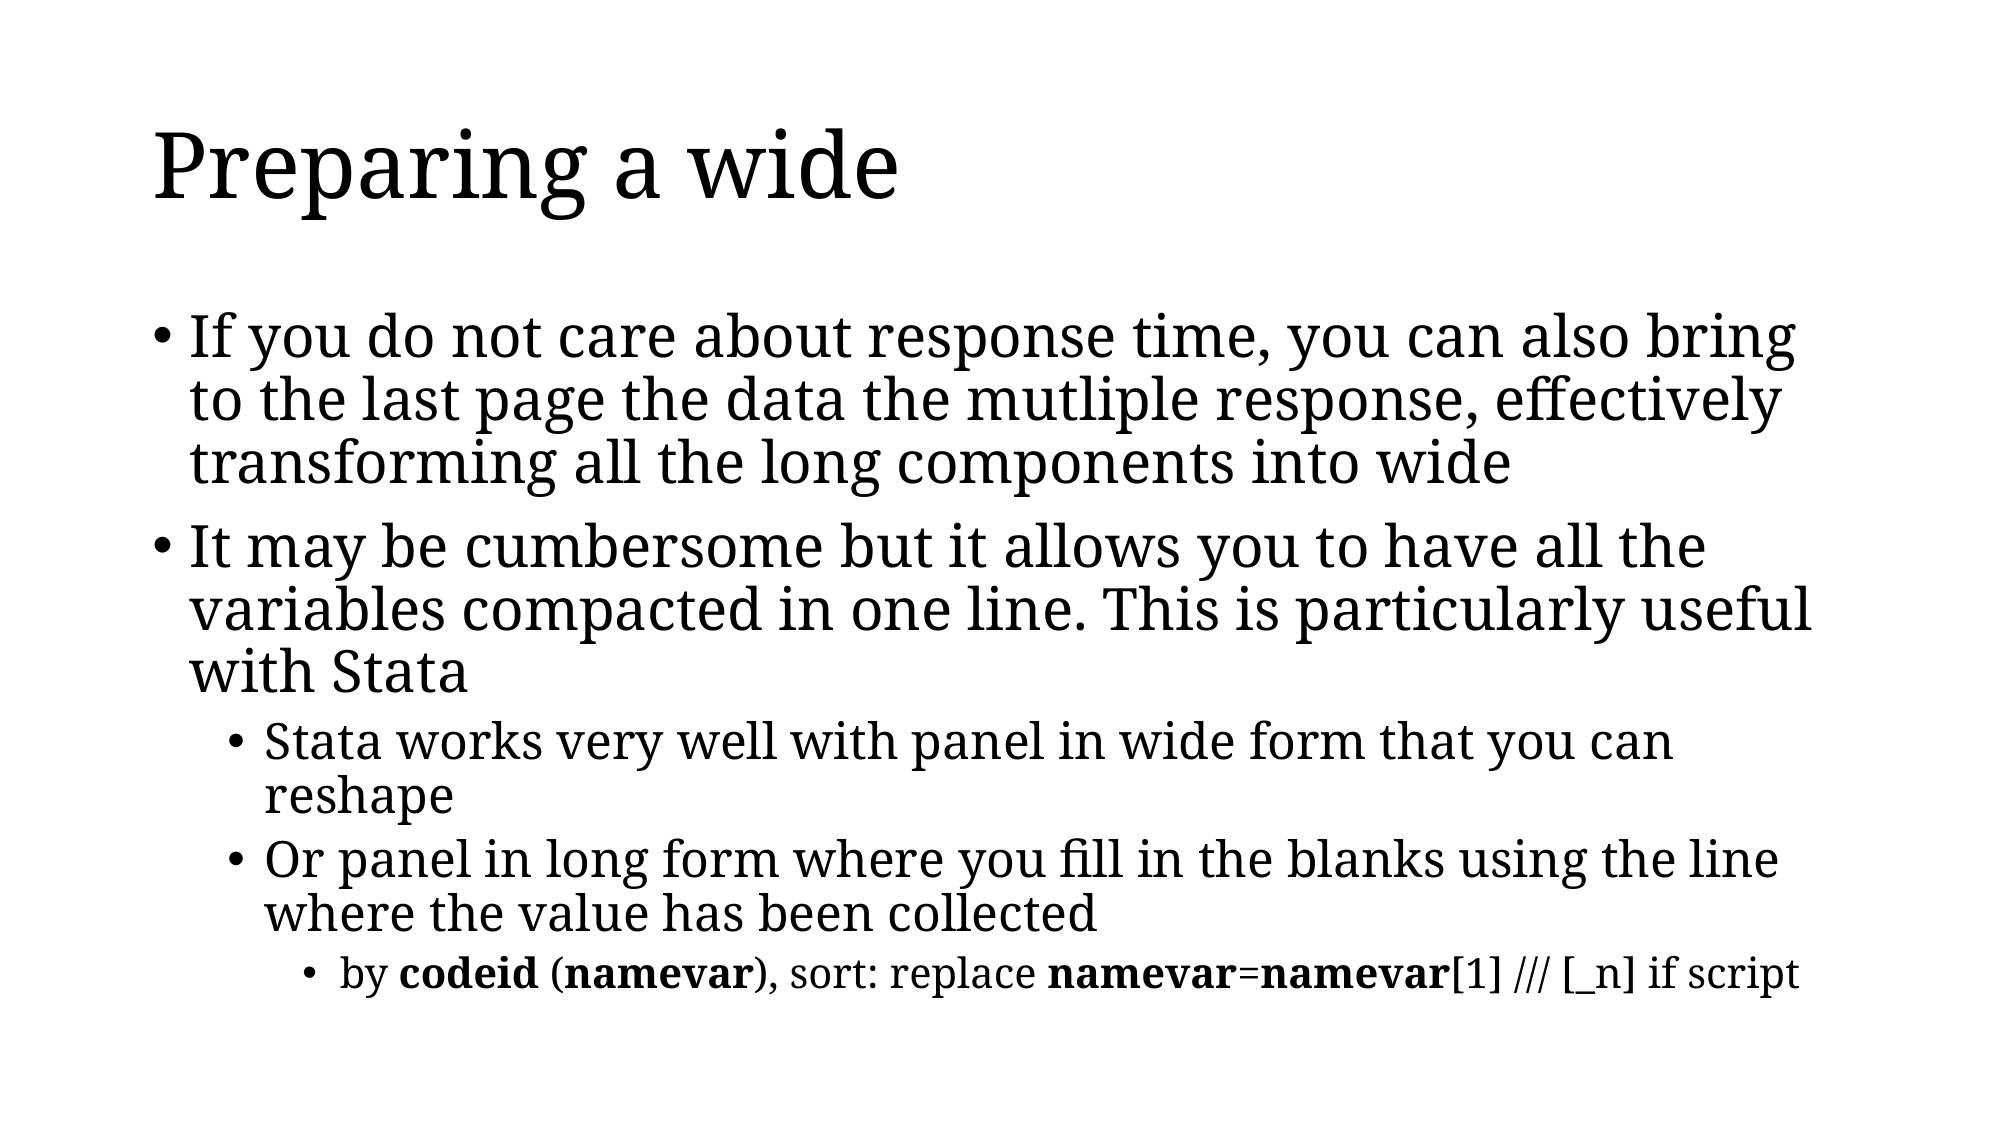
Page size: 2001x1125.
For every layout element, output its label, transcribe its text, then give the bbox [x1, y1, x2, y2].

list If you do not care about response time, you can also bring to the last page the data the mutliple response, effectively transforming all the long components into wide It may be cumbersome but it allows you to have all the variables compacted in one line. This is particularly useful with Stata Stata works very well with panel in wide form that you can reshape Or panel in long form where you fill in the blanks using the line where the value has been collected by codeid (namevar), sort: replace namevar=namevar[1] /// [_n] if script [137, 299, 1863, 1014]
title Preparing a wide [137, 59, 1863, 278]
